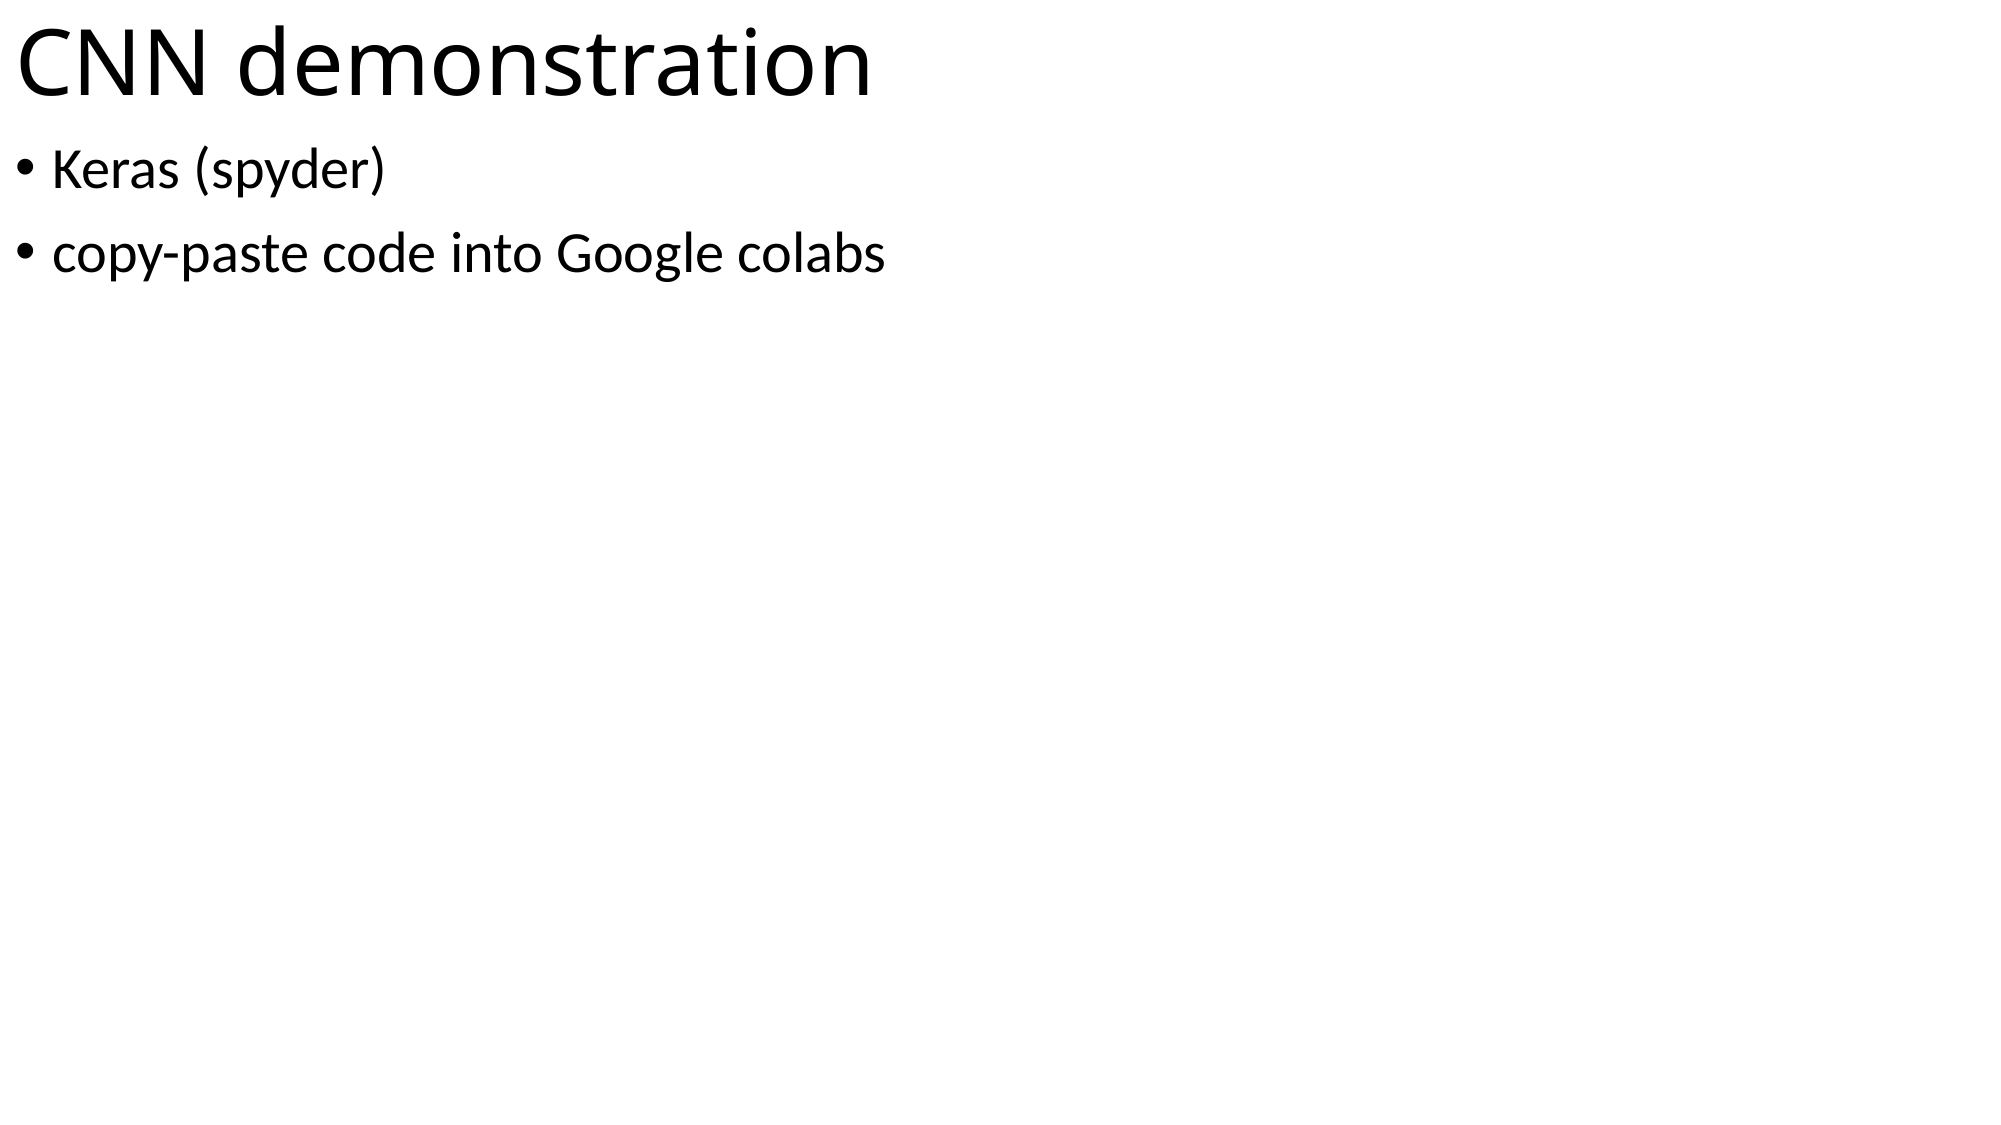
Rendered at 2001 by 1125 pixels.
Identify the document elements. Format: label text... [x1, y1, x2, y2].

title CNN demonstration [0, 0, 1725, 130]
list Keras (spyder) copy-paste code into Google colabs [0, 130, 2000, 1125]
